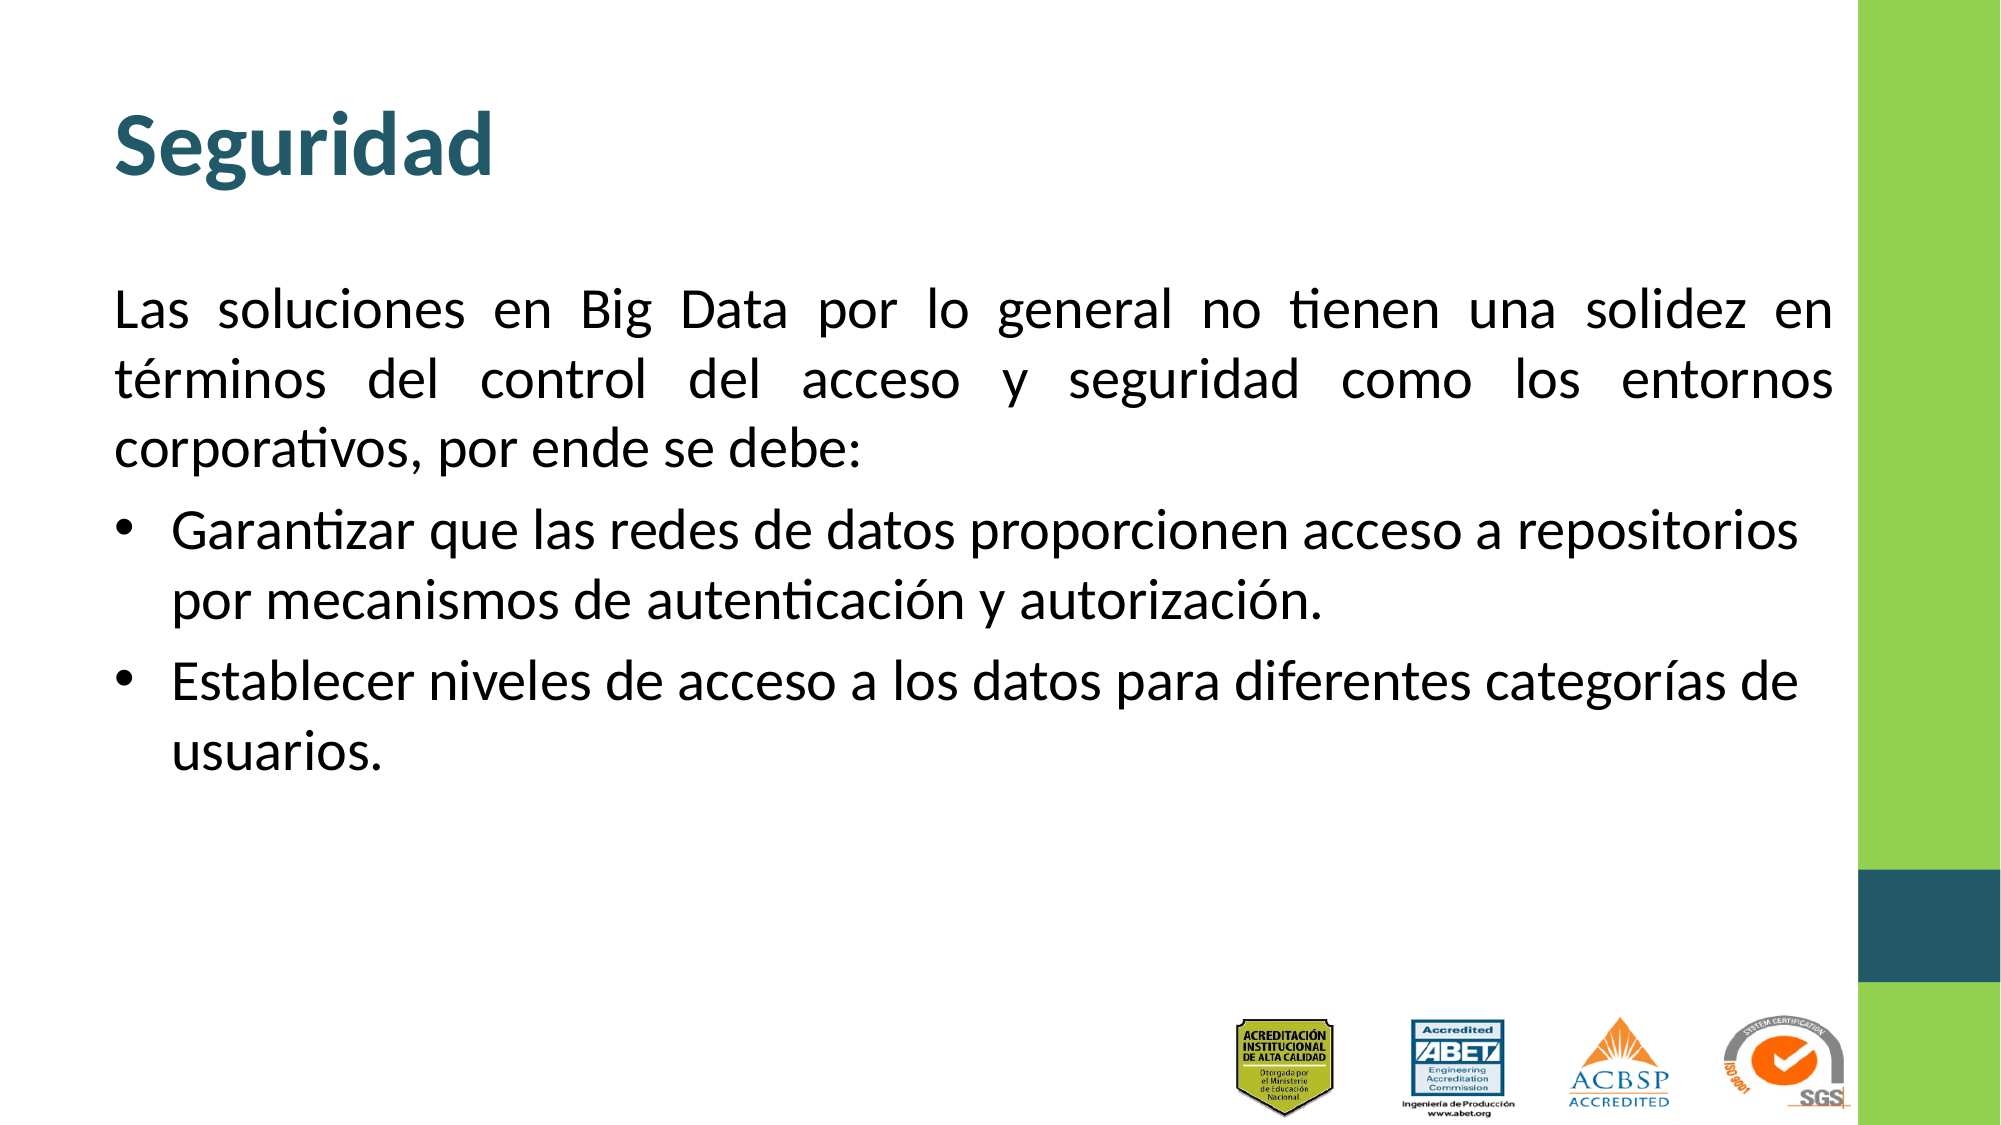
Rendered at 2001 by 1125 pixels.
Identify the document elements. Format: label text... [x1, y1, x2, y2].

picture [1566, 1015, 1671, 1109]
picture [1204, 1011, 1363, 1121]
picture [1724, 1015, 1851, 1109]
title Seguridad [99, 45, 1851, 233]
picture [1393, 1011, 1520, 1121]
list Las soluciones en Big Data por lo general no tienen una solidez en términos del control del acceso y seguridad como los entornos corporativos, por ende se debe: Garantizar que las redes de datos proporcionen acceso a repositorios por mecanismos de autenticación y autorización. Establecer niveles de acceso a los datos para diferentes categorías de usuarios. [99, 262, 1851, 1005]
